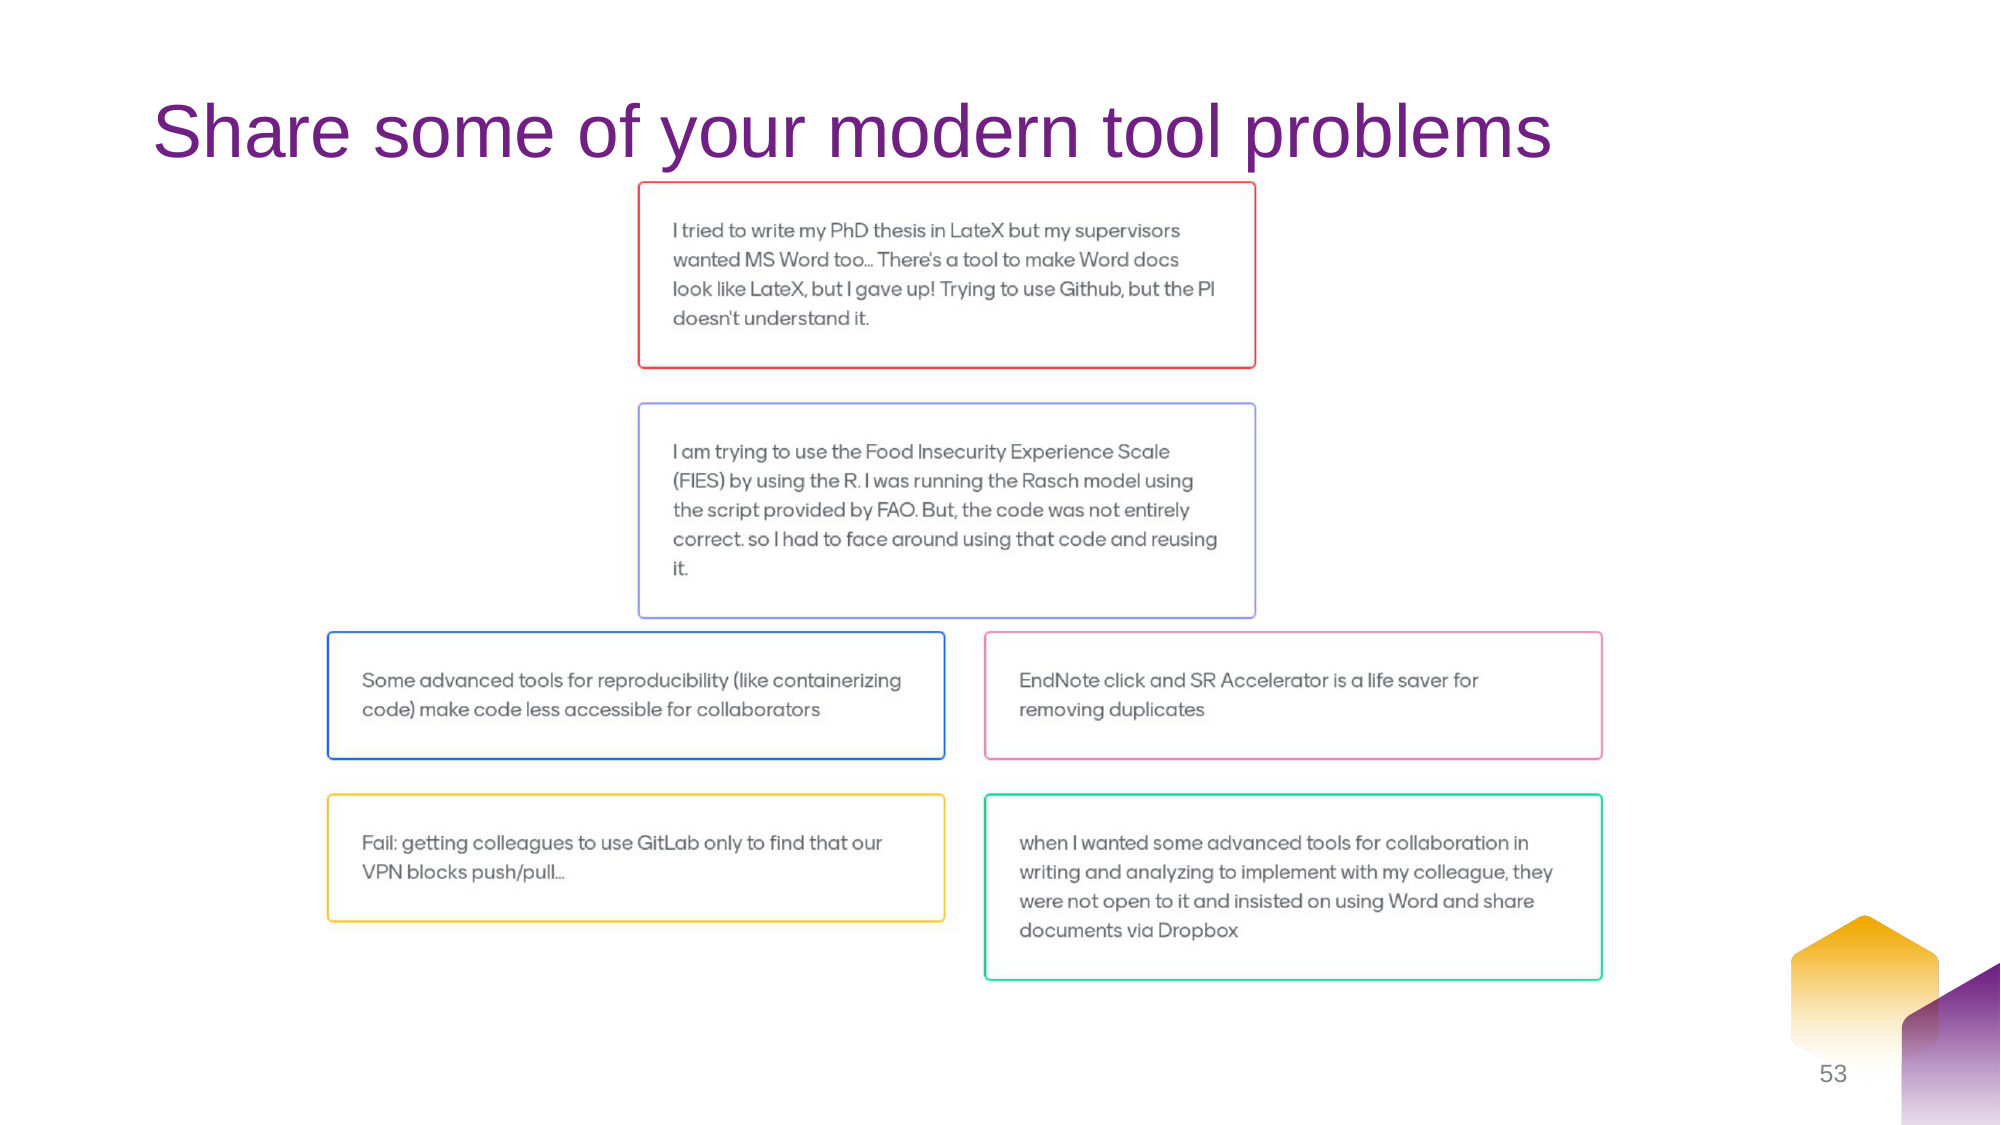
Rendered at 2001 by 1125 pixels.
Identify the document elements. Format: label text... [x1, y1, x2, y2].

picture [1746, 884, 2000, 1125]
title Share some of your modern tool problems [137, 88, 1775, 179]
picture [293, 174, 1619, 1089]
slide_number 53 [1412, 1042, 1863, 1103]
